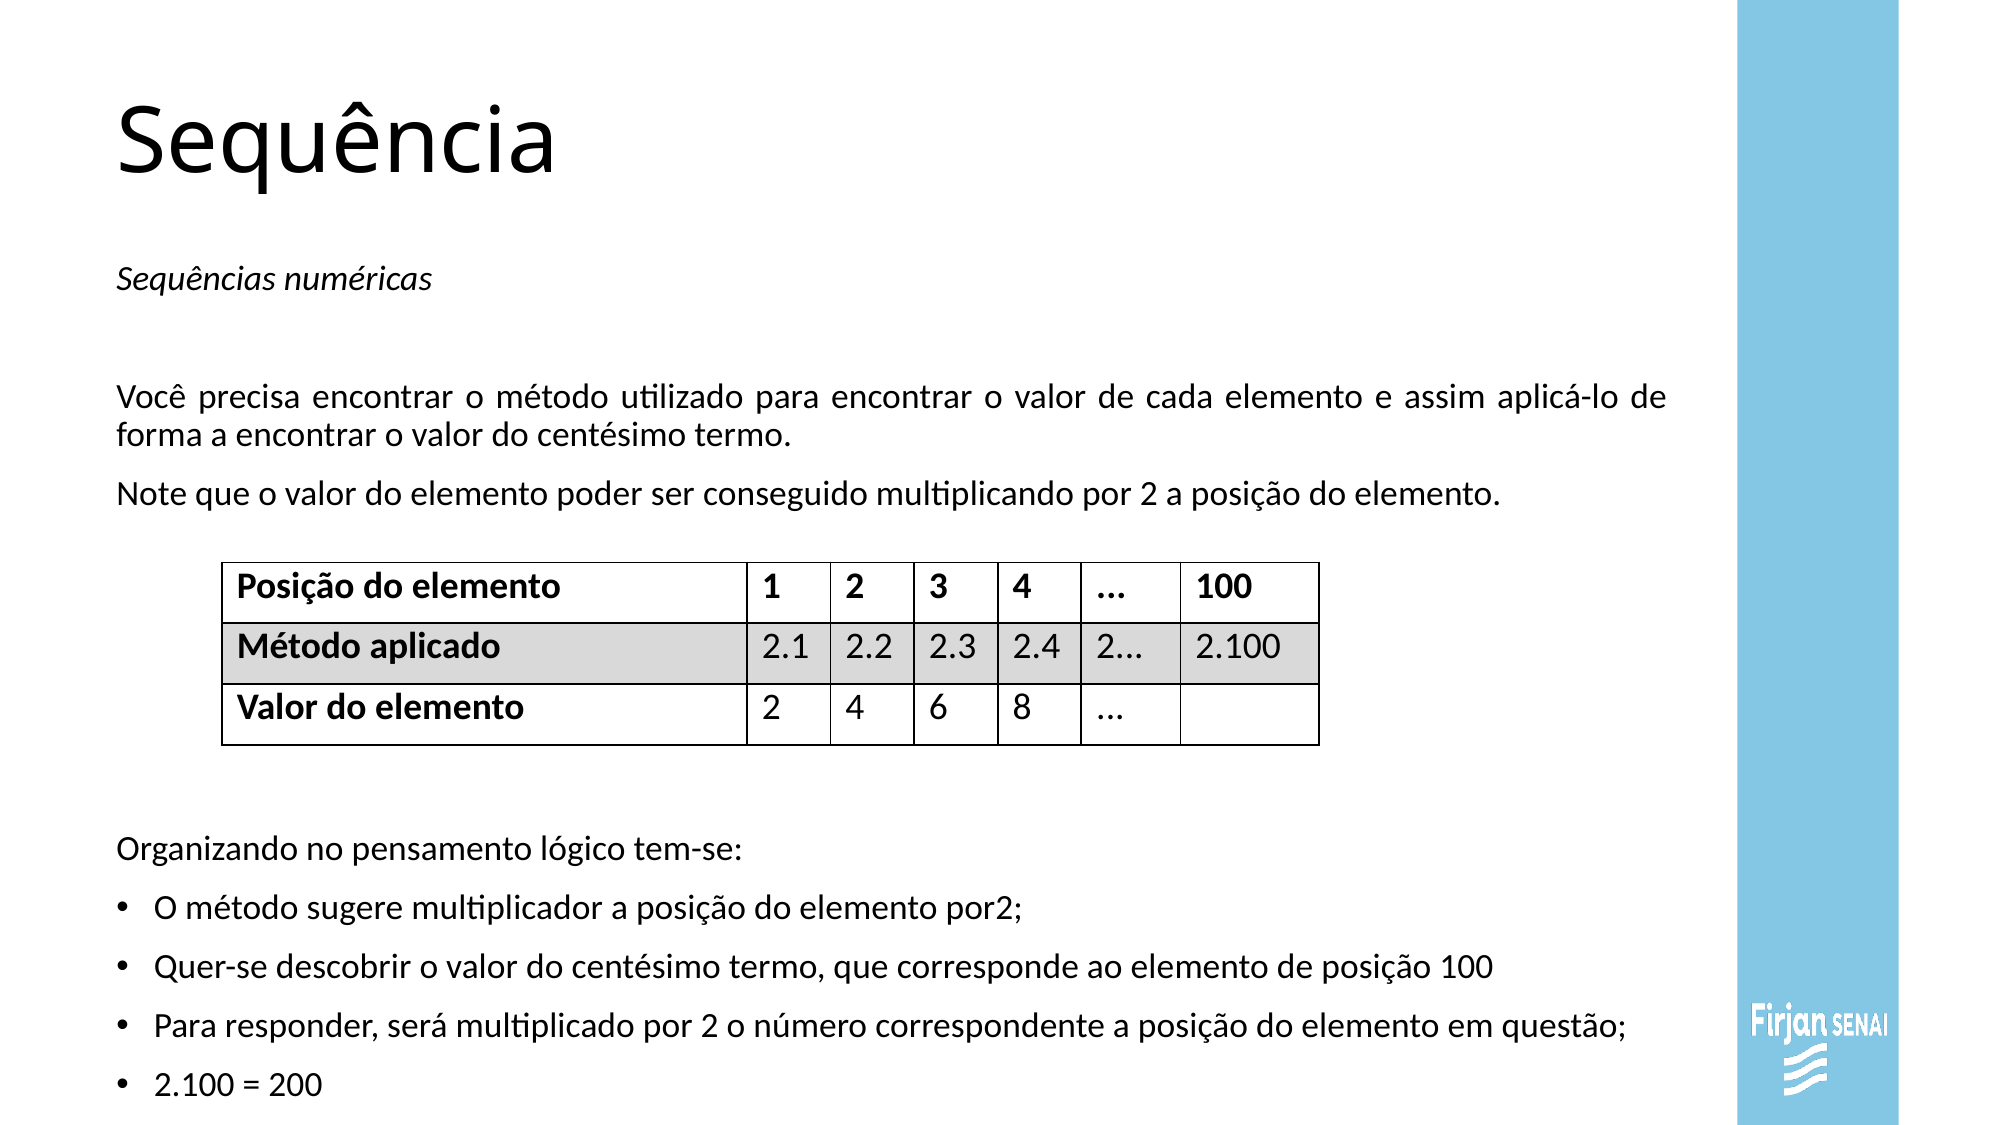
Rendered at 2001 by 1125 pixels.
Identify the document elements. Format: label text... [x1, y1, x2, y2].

table_cell 2.100 [1181, 624, 1318, 683]
table_header 2 [831, 563, 913, 622]
table_cell ... [1082, 685, 1180, 744]
title Sequência [101, 34, 1685, 252]
table_header 3 [915, 563, 997, 622]
table_cell 2.2 [831, 624, 913, 683]
table_cell [1181, 685, 1318, 744]
table_cell 2... [1082, 624, 1180, 683]
table_cell 2.4 [999, 624, 1080, 683]
table_cell 2.3 [915, 624, 997, 683]
table_header 1 [748, 563, 830, 622]
table_cell 2 [748, 685, 830, 744]
table_header 4 [999, 563, 1080, 622]
table_cell 4 [831, 685, 913, 744]
table_cell 2.1 [748, 624, 830, 683]
table_cell 8 [999, 685, 1080, 744]
list Sequências numéricas Você precisa encontrar o método utilizado para encontrar o valor de cada elemento e assim aplicá-lo de forma a encontrar o valor do centésimo termo. Note que o valor do elemento poder ser conseguido multiplicando por 2 a posição do elemento. Organizando no pensamento lógico tem-se: O método sugere multiplicador a posição do elemento por2; Quer-se descobrir o valor do centésimo termo, que corresponde ao elemento de posição 100 Para responder, será multiplicado por 2 o número correspondente a posição do elemento em questão; 2.100 = 200 [101, 252, 1685, 966]
table_cell 6 [915, 685, 997, 744]
table_cell Valor do elemento [223, 685, 746, 744]
table_cell Método aplicado [223, 624, 746, 683]
table_header ... [1082, 563, 1180, 622]
table_header 100 [1181, 563, 1318, 622]
picture [1747, 999, 1889, 1097]
text_box [1736, 0, 1900, 1125]
table_header Posição do elemento [223, 563, 746, 622]
